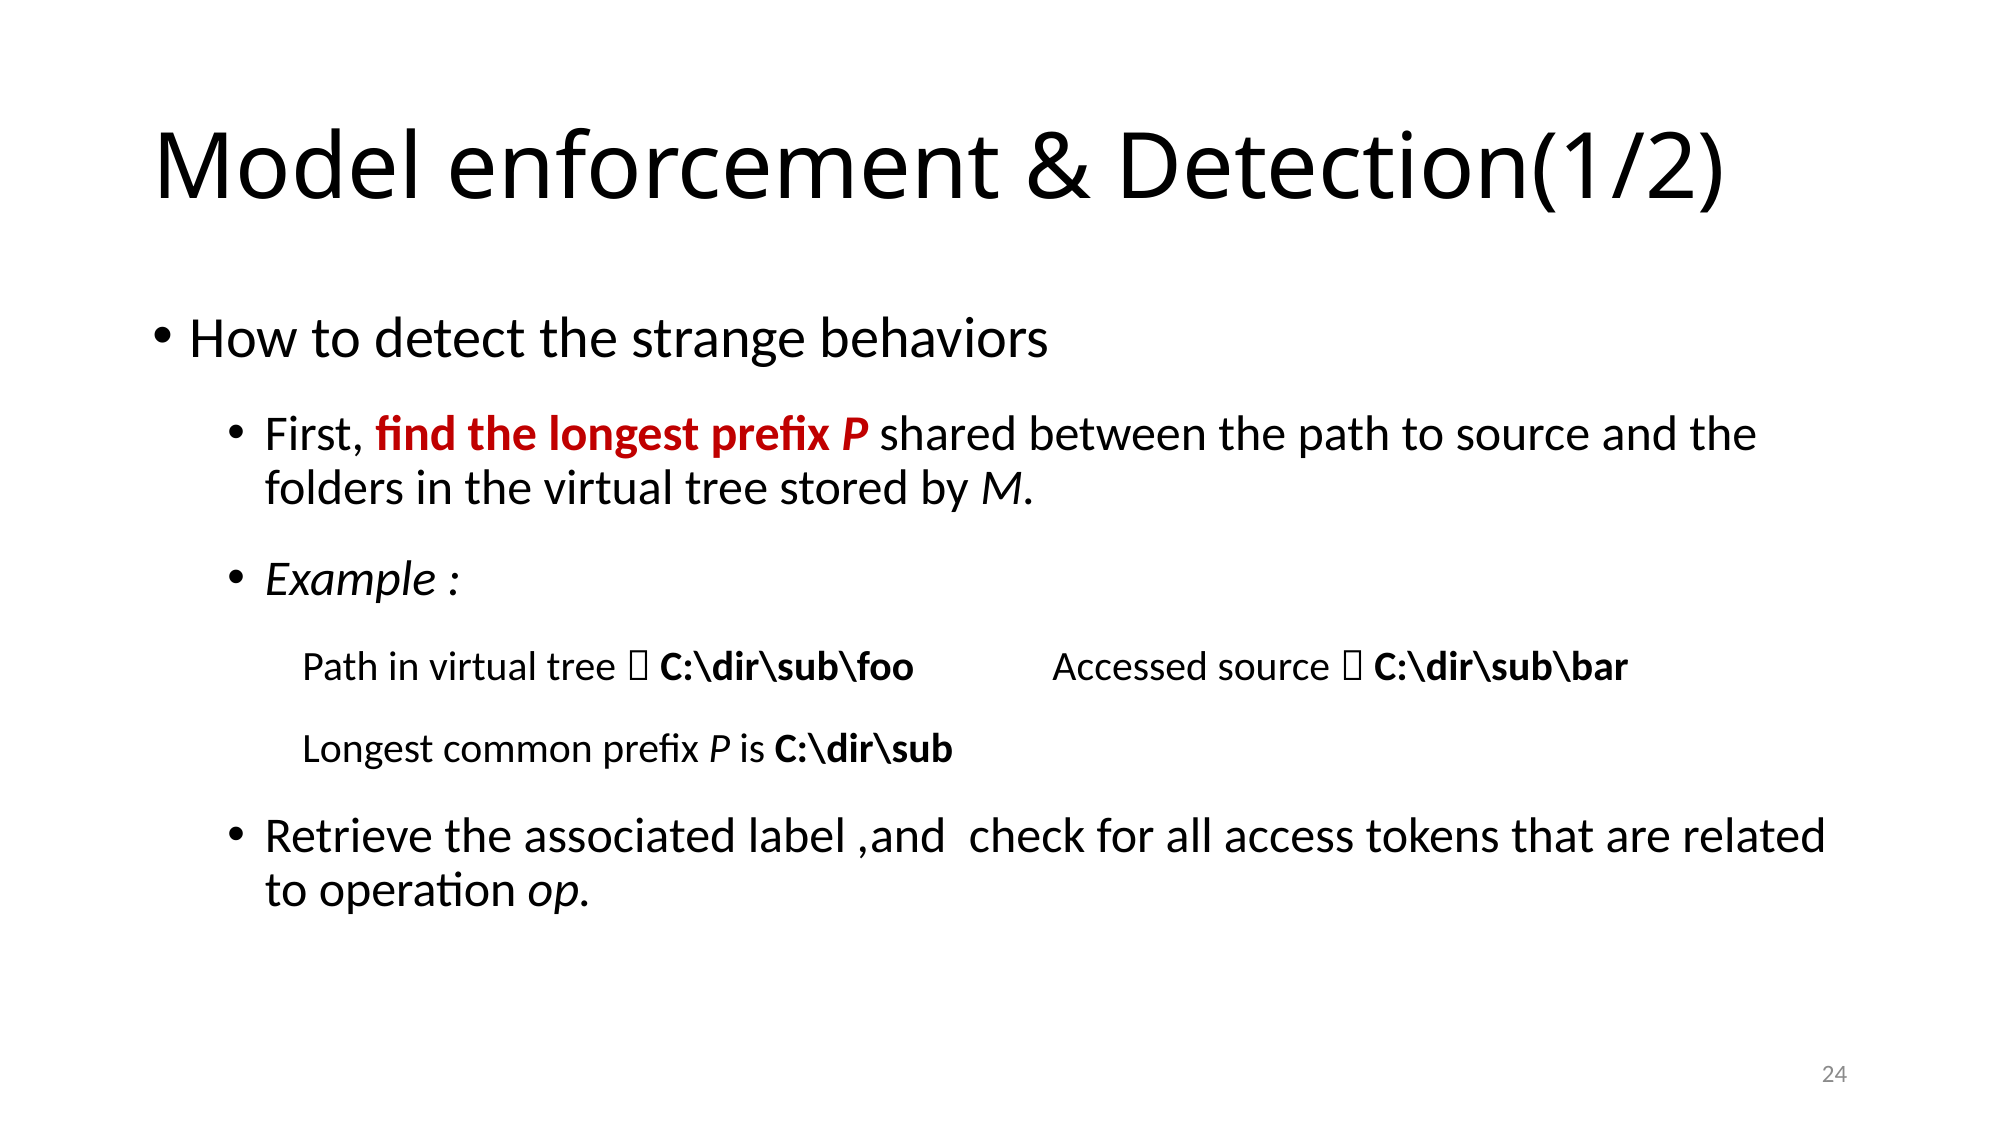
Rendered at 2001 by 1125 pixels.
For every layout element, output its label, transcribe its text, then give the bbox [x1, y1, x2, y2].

title Model enforcement & Detection(1/2) [137, 59, 1863, 278]
slide_number 24 [1412, 1042, 1863, 1103]
